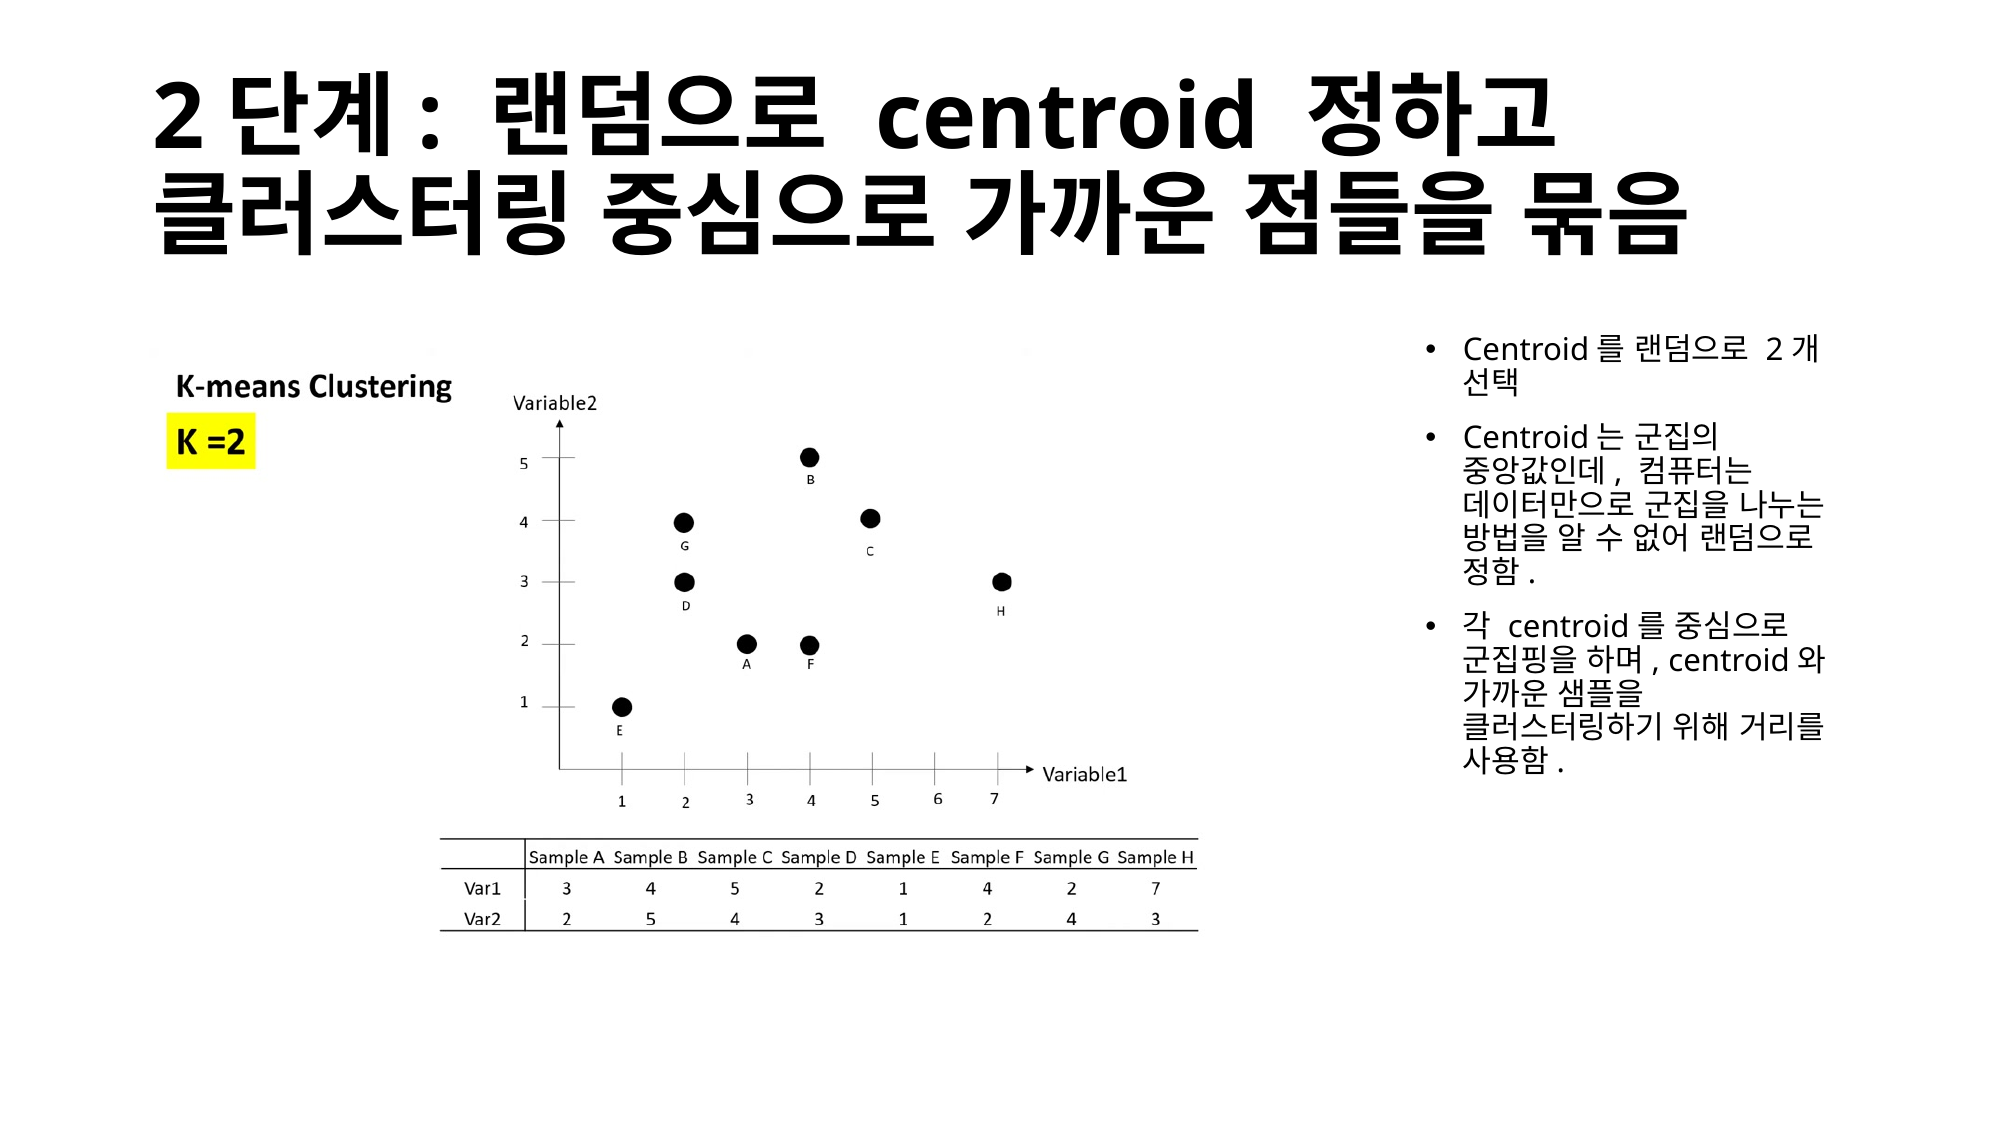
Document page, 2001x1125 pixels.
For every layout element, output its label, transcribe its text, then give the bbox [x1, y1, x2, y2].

title 2단계: 랜덤으로 centroid 정하고 클러스터링 중심으로 가까운 점들을 묶음 [137, 59, 1863, 278]
picture [148, 348, 1339, 1018]
list Centroid를 랜덤으로 2개 선택 Centroid는 군집의 중앙값인데, 컴퓨터는 데이터만으로 군집을 나누는 방법을 알 수 없어 랜덤으로 정함. 각 centroid를 중심으로 군집핑을 하며, centroid와 가까운 샘플을 클러스터링하기 위해 거리를 사용함. [1410, 326, 1851, 1040]
